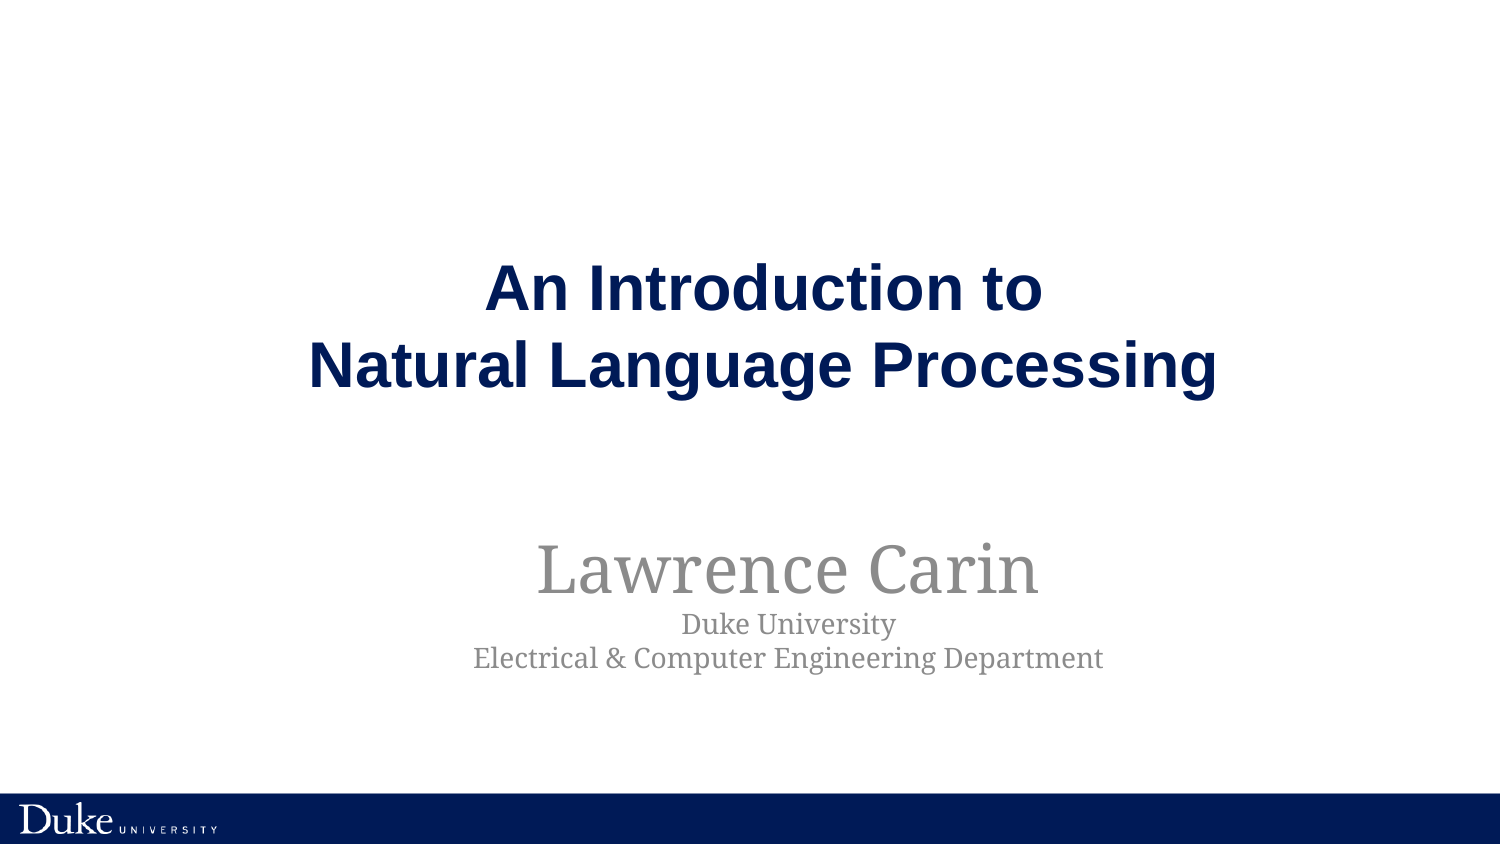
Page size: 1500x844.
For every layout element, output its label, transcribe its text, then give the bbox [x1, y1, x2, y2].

picture [0, 0, 1500, 844]
title An Introduction to Natural Language Processing [262, 215, 1266, 432]
subtitle Lawrence Carin Duke University Electrical & Computer Engineering Department [264, 515, 1313, 614]
